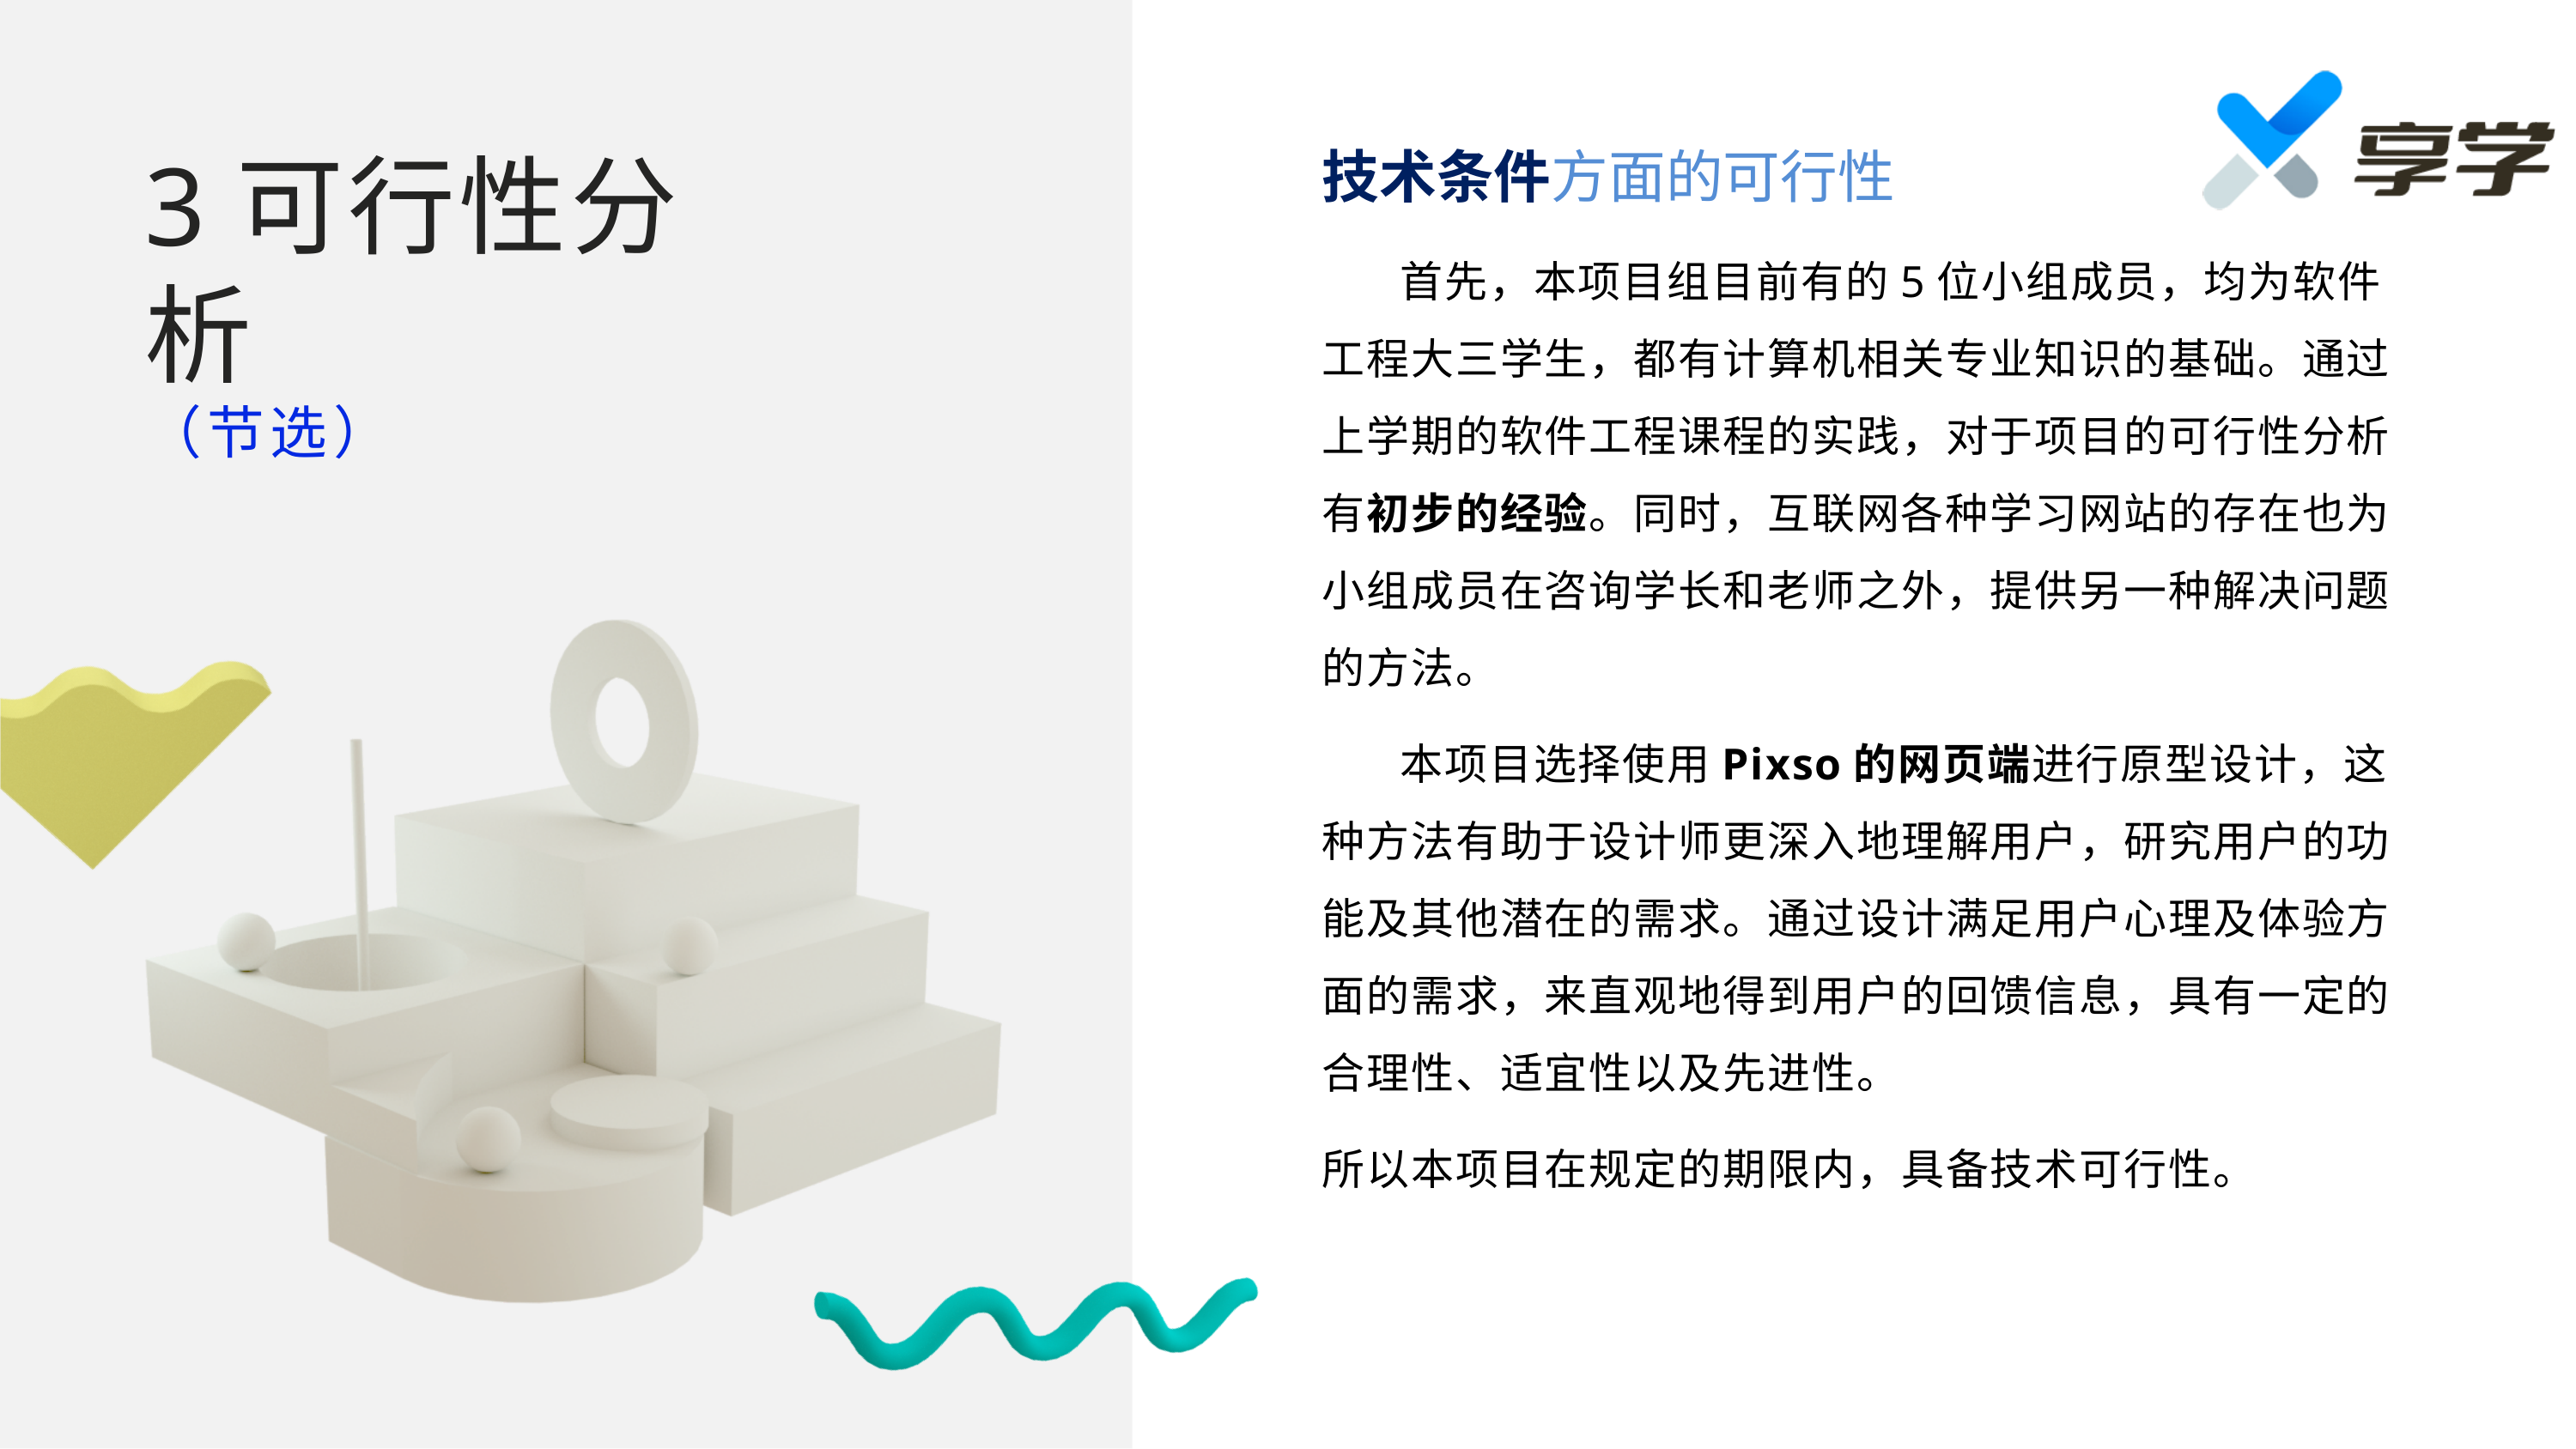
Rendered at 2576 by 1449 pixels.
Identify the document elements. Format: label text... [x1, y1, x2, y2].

title 3可行性分析 （节选） [143, 133, 774, 465]
text_box [0, 0, 1133, 500]
text_box 技术条件方面的可行性 首先，本项目组目前有的5位小组成员，均为软件工程大三学生，都有计算机相关专业知识的基础。通过上学期的软件工程课程的实践，对于项目的可行性分析有初步的经验。同时，互联网各种学习网站的存在也为小组成员在咨询学长和老师之外，提供另一种解决问题的方法。 本项目选择使用Pixso的网页端进行原型设计，这种方法有助于设计师更深入地理解用户，研究用户的功能及其他潜在的需求。通过设计满足用户心理及体验方面的需求，来直观地得到用户的回馈信息，具有一定的合理性、适宜性以及先进性。 所以本项目在规定的期限内，具备技术可行性。 [1320, 104, 2415, 1290]
picture [2162, 24, 2576, 265]
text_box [0, 500, 1265, 1449]
